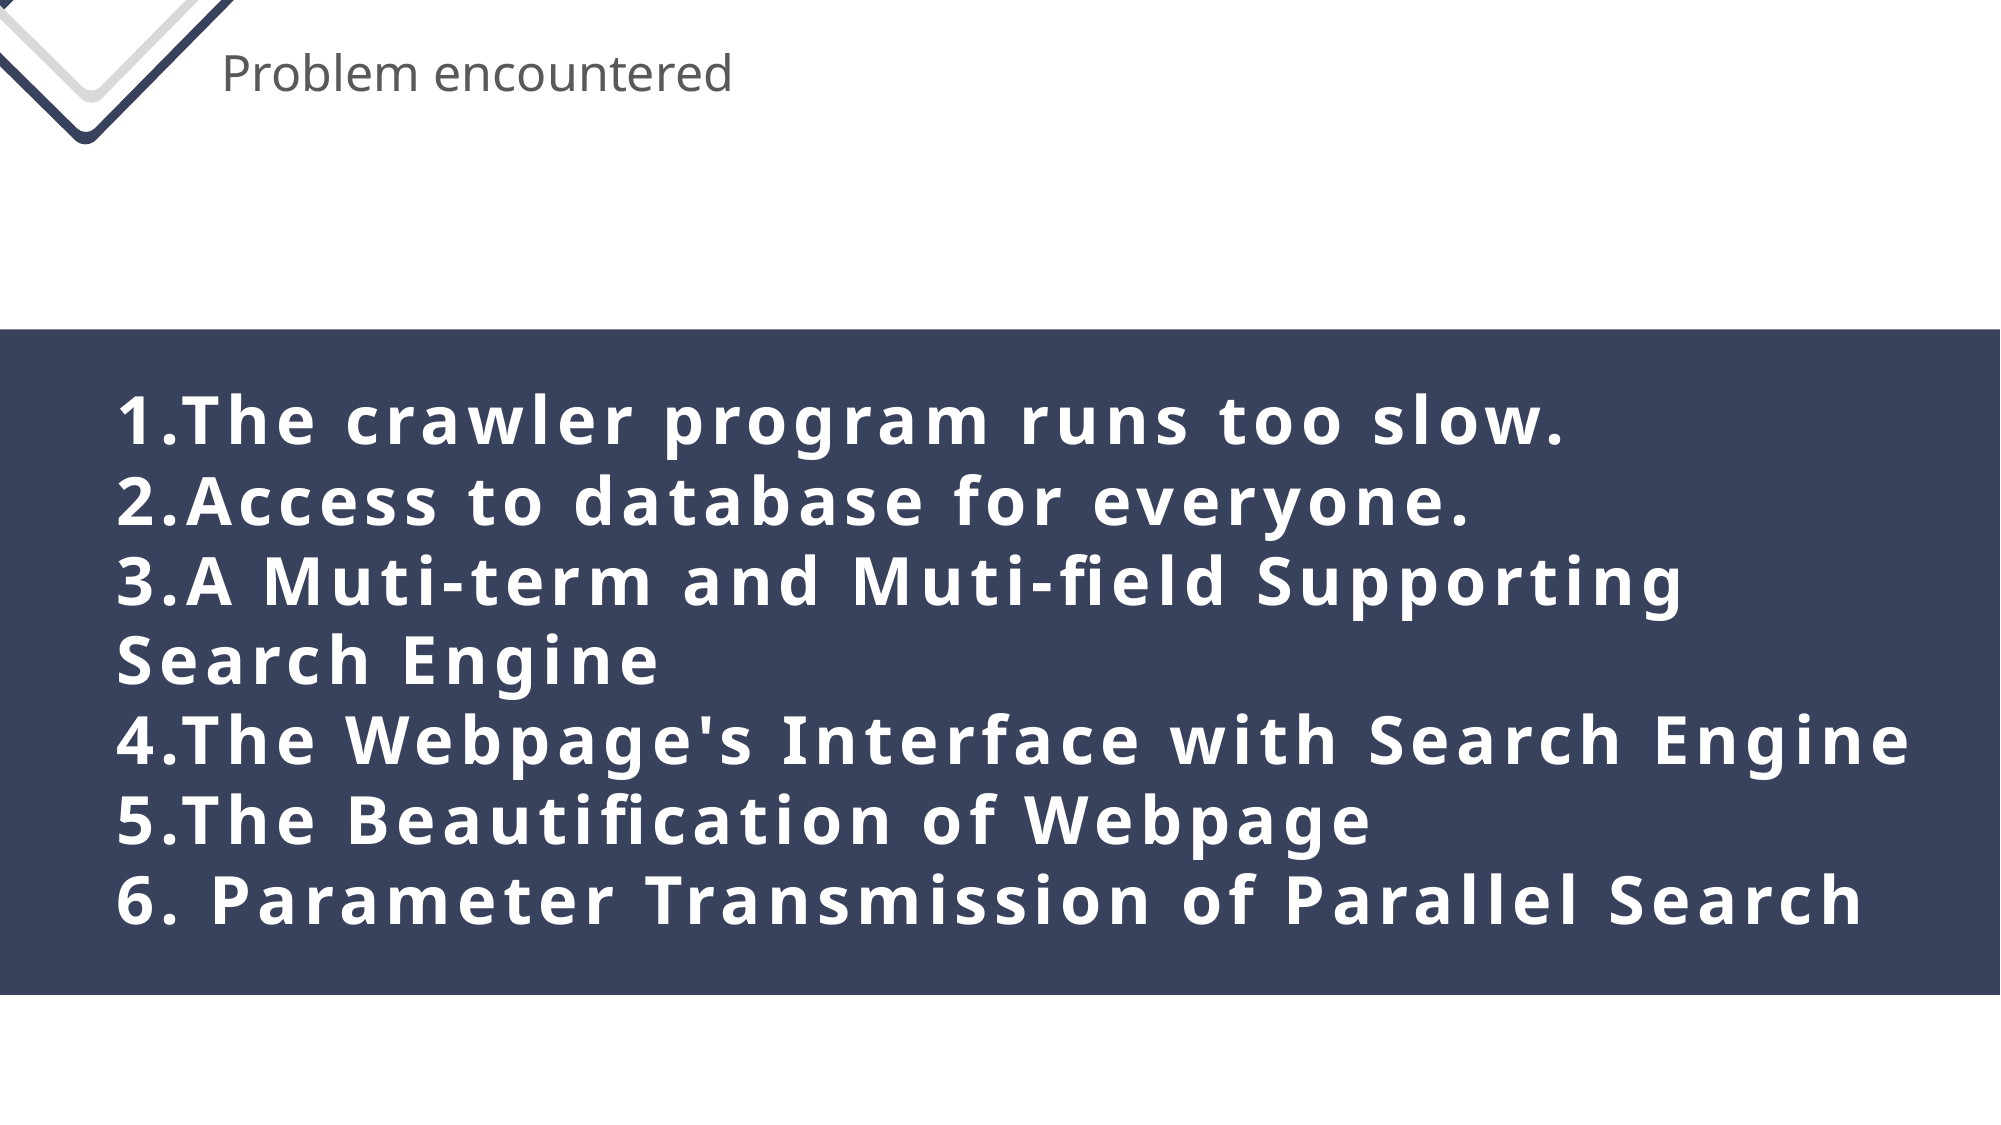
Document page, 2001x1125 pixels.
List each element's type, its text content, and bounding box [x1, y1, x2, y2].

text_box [18, 0, 196, 124]
text_box 1.The crawler program runs too slow. 2.Access to database for everyone. 3.A Muti-term and Muti-field Supporting Search Engine 4.The Webpage's Interface with Search Engine 5.The Beautification of Webpage 6. Parameter Transmission of Parallel Search [101, 370, 2000, 946]
text_box [0, 327, 2000, 997]
text_box Problem encountered [221, 34, 909, 109]
